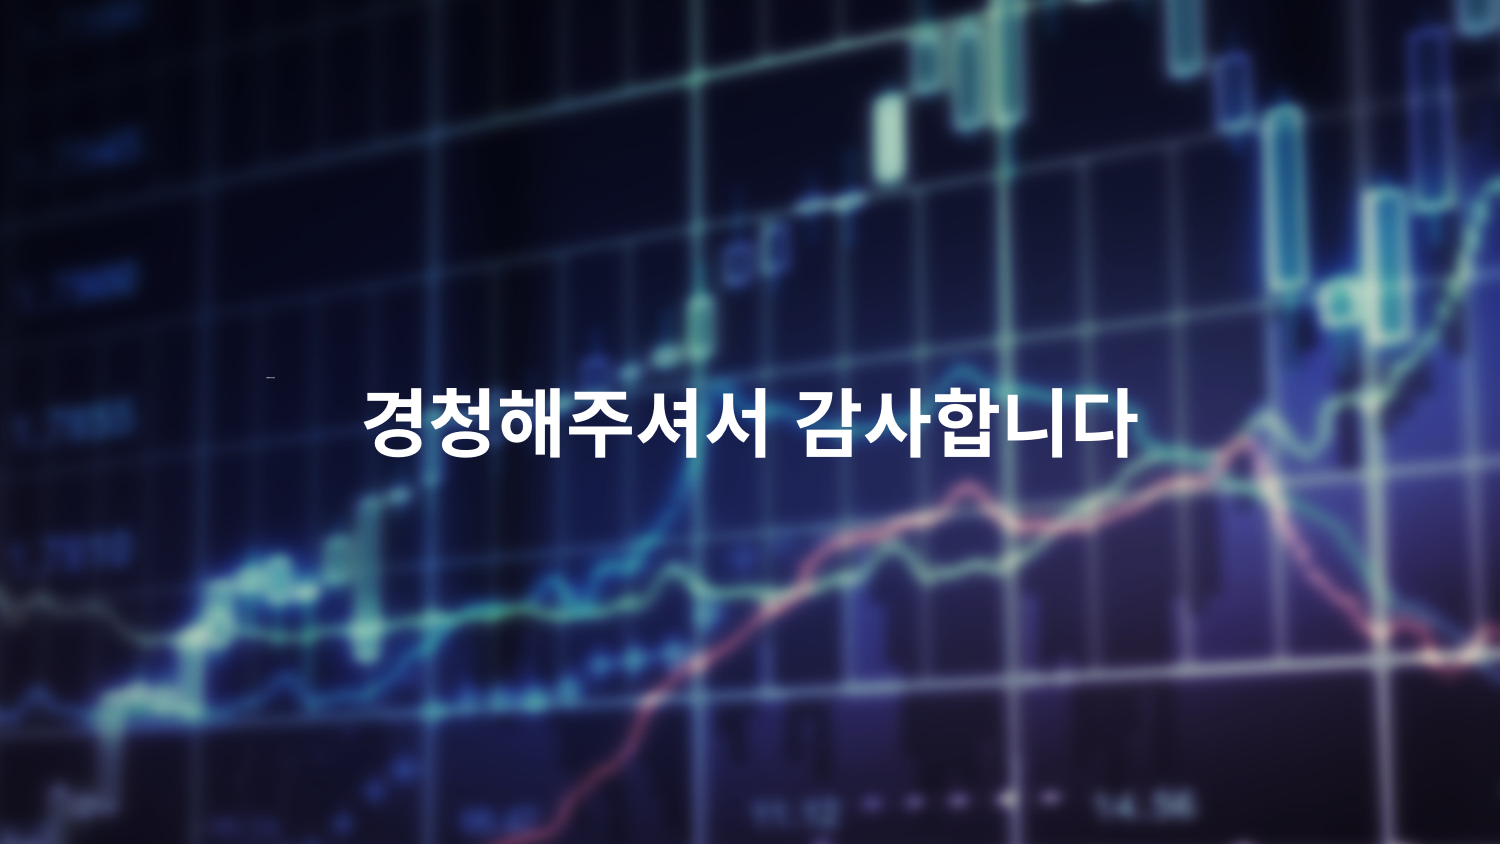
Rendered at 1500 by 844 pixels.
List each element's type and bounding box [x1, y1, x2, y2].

text_box [0, 0, 1500, 844]
